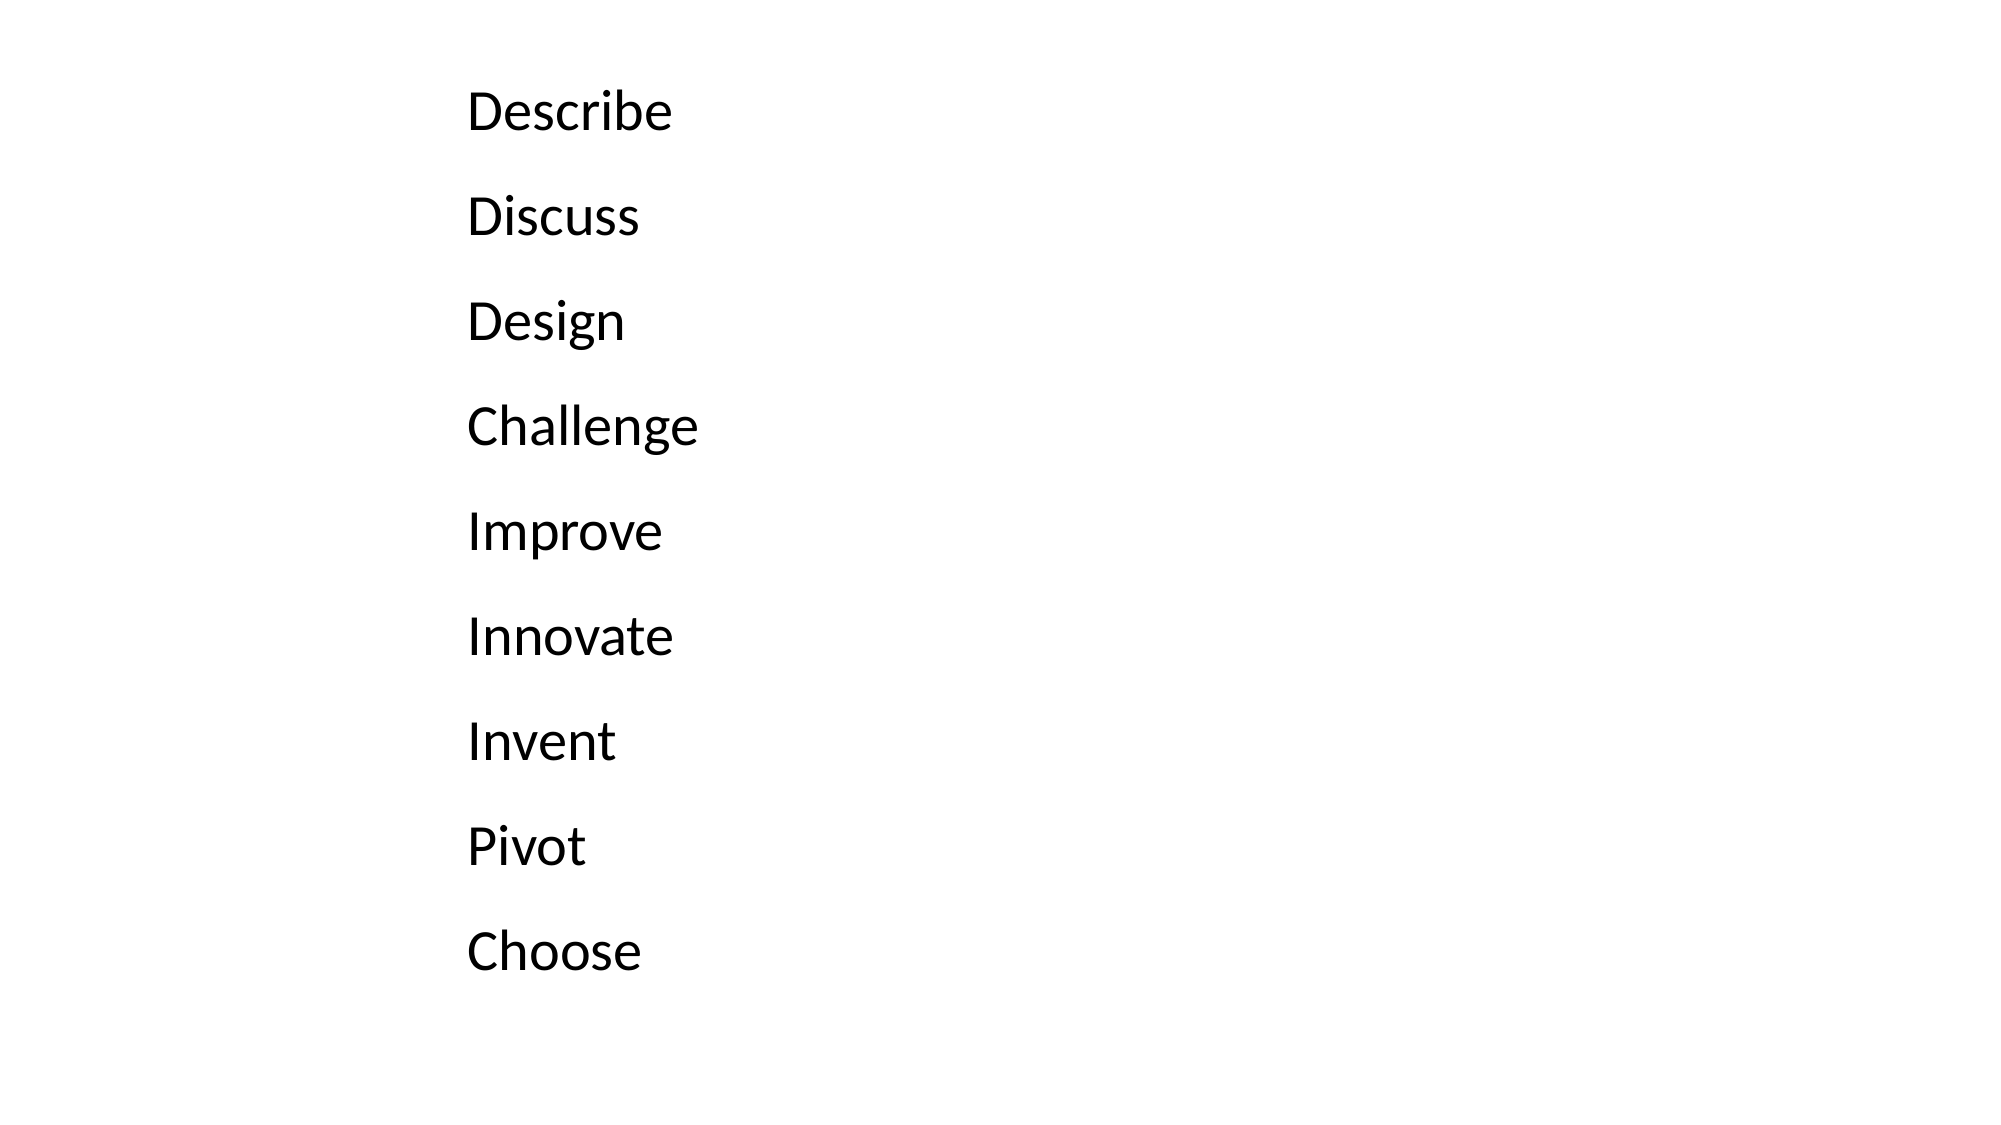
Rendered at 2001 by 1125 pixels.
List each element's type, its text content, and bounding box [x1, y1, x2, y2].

text_box Describe Discuss Design Challenge Improve Innovate Invent Pivot Choose [453, 30, 1338, 1095]
